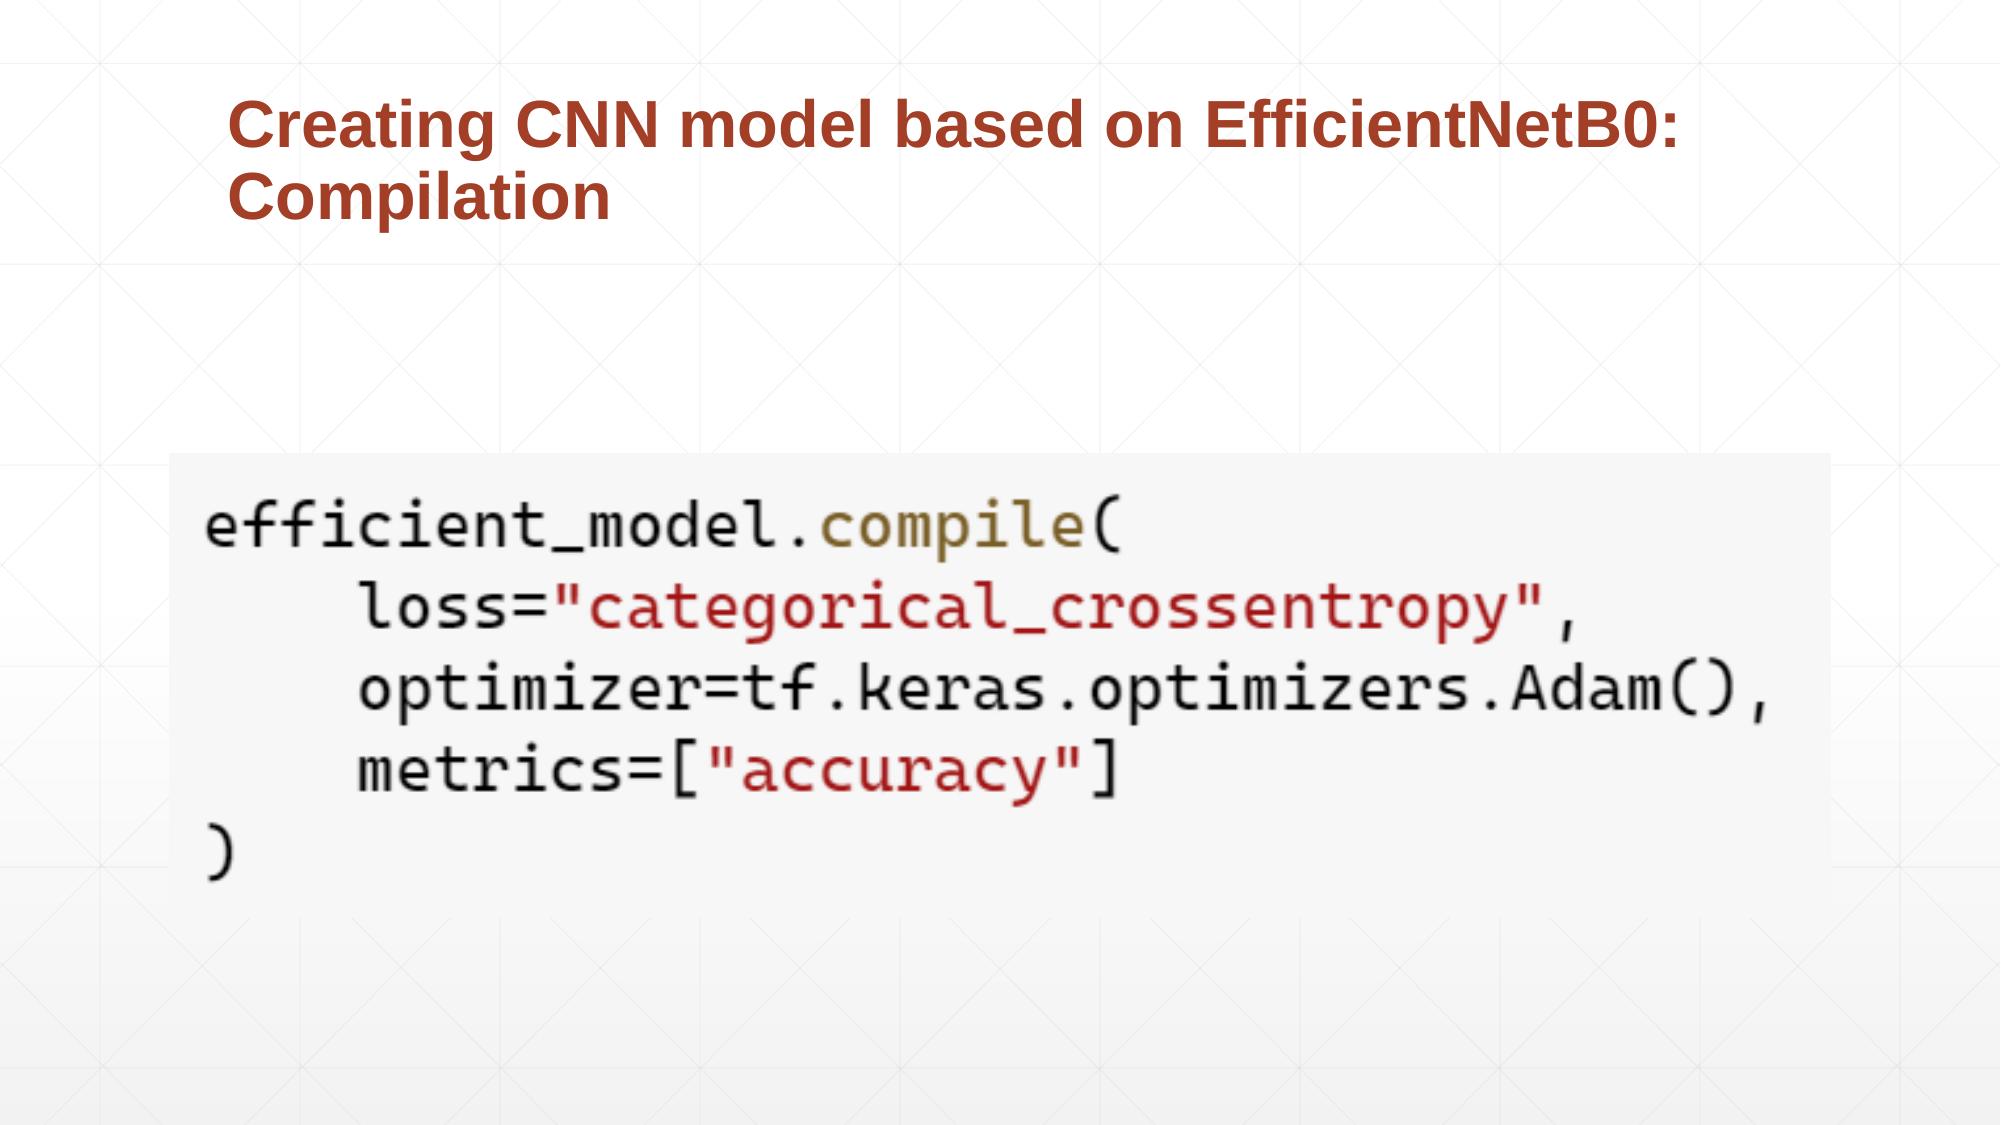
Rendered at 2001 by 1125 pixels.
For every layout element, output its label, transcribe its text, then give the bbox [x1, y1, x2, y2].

picture [169, 453, 1831, 918]
text_box Creating CNN model based on EfficientNetB0: Compilation [212, 82, 1788, 271]
